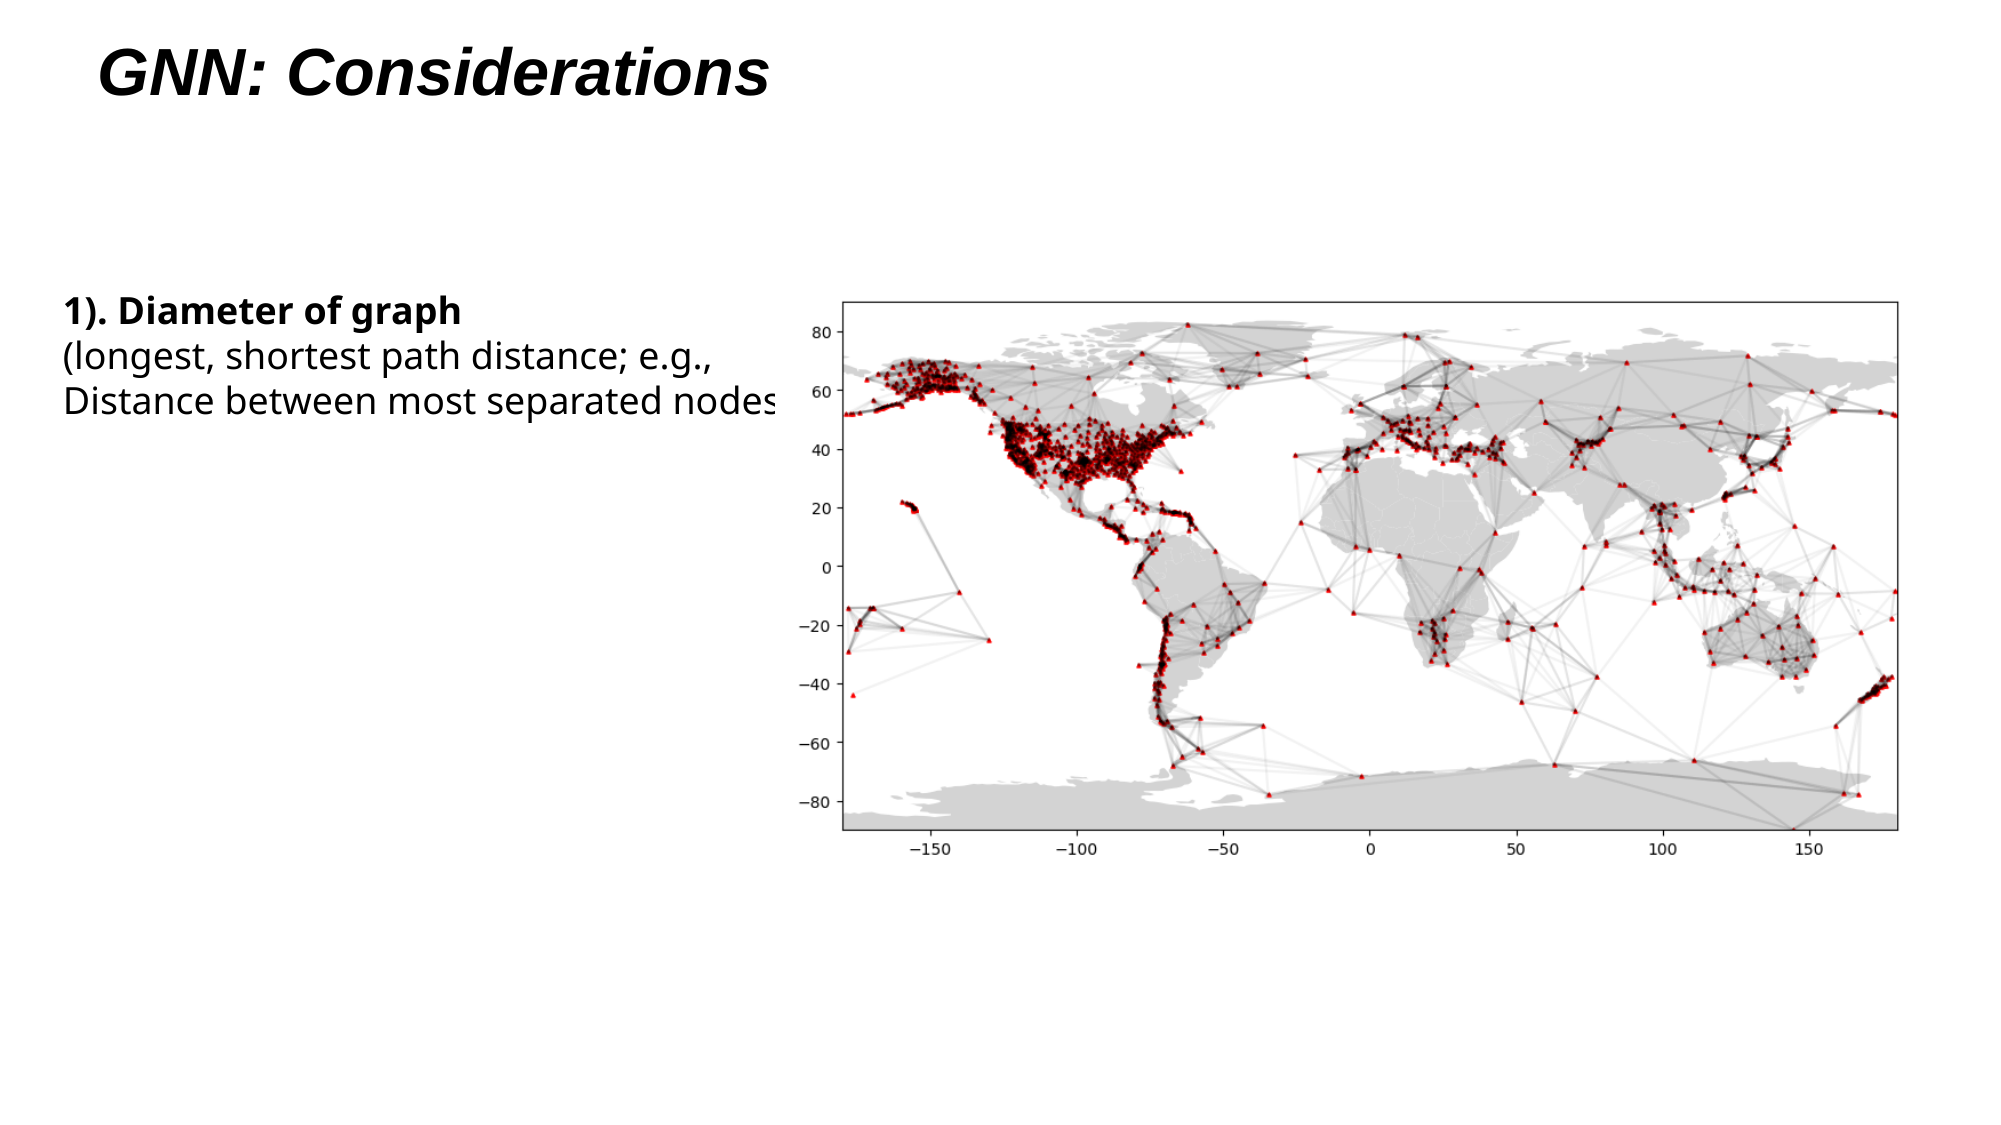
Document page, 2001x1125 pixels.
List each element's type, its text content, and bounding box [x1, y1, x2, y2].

picture [774, 279, 1920, 881]
text_box 1). Diameter of graph (longest, shortest path distance; e.g., Distance between most separated nodes) [48, 280, 774, 430]
text_box GNN: Considerations [82, 0, 2000, 118]
